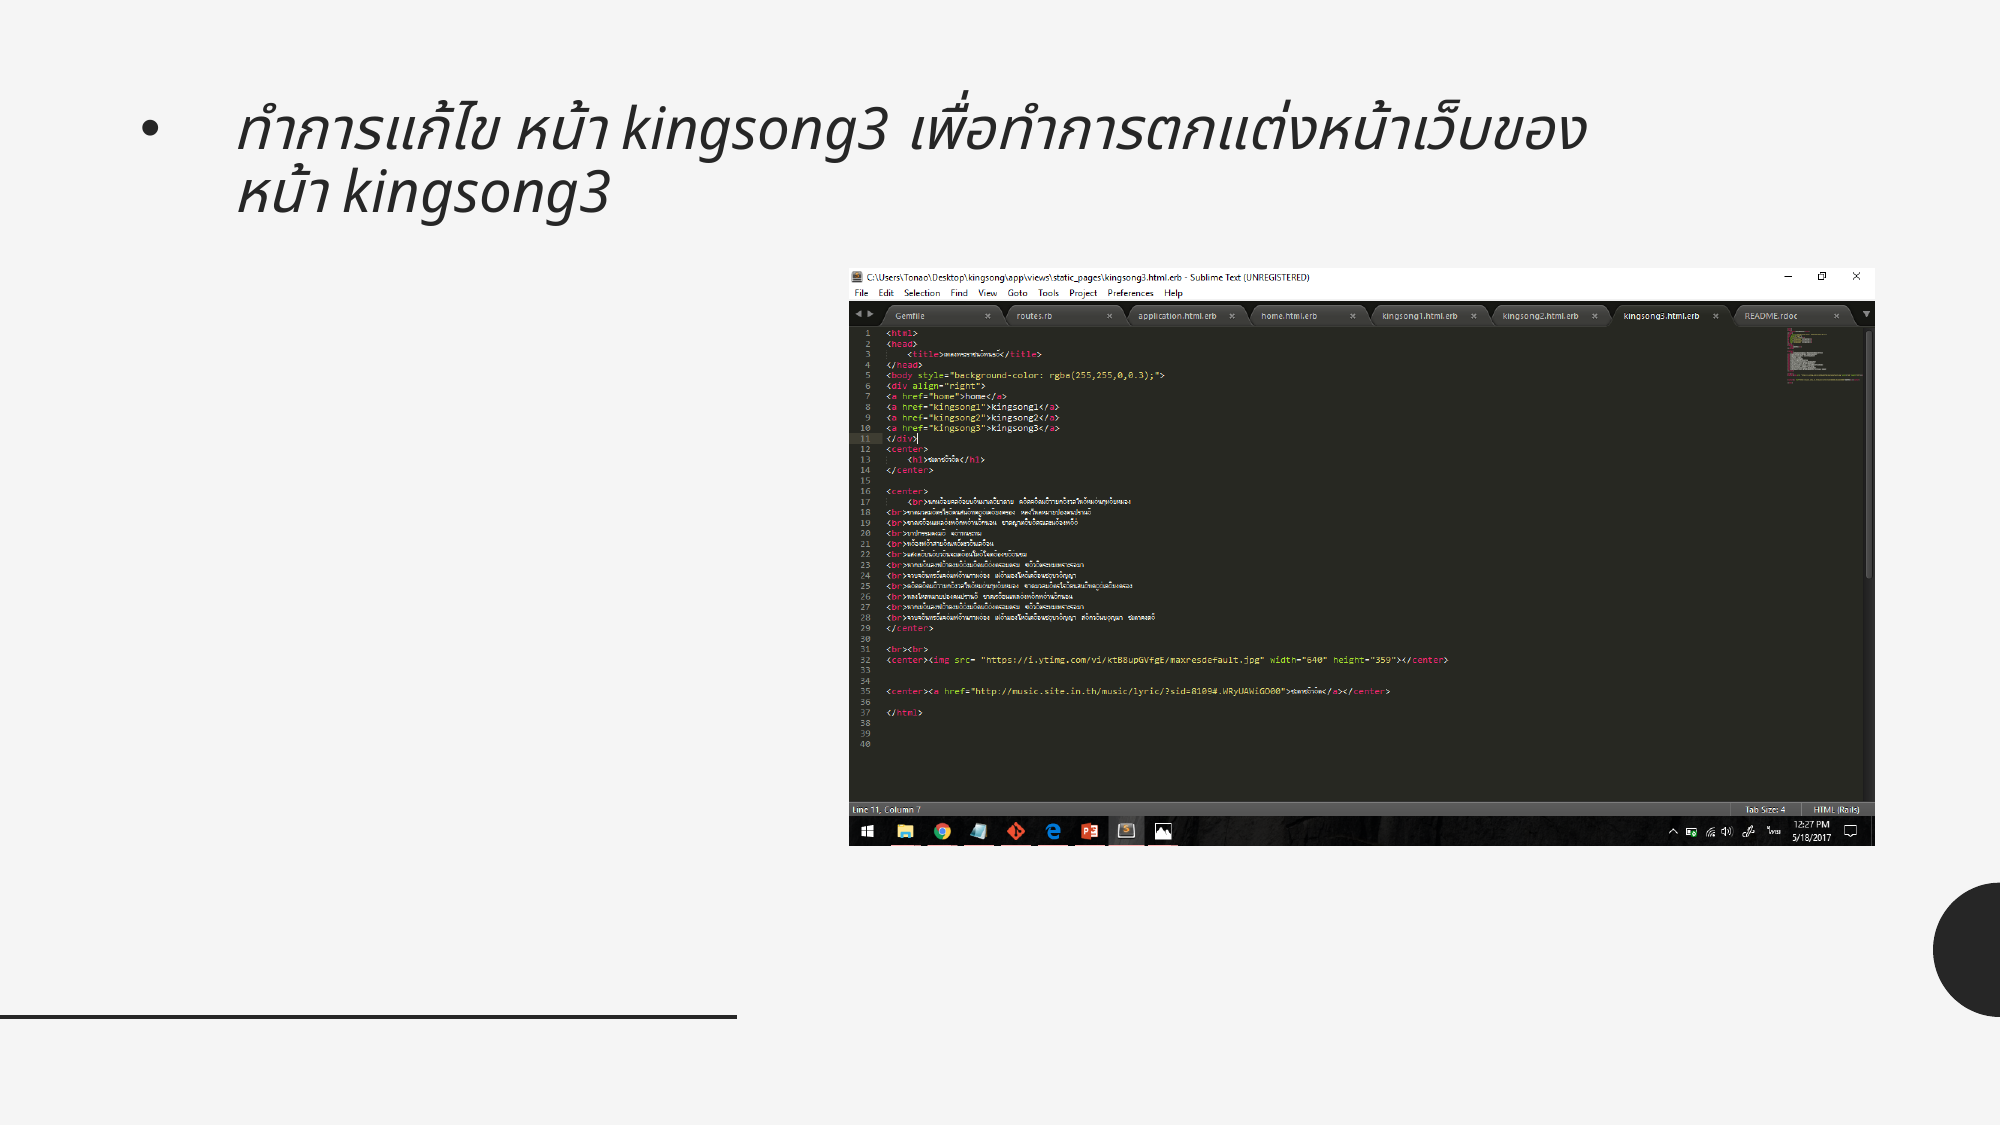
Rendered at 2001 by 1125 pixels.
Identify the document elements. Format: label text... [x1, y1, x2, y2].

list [849, 268, 1875, 846]
title ทำการแก้ไข หน้า kingsong3 เพื่อทำการตกแต่งหน้าเว็บของ หน้า kingsong3 [125, 91, 1604, 905]
